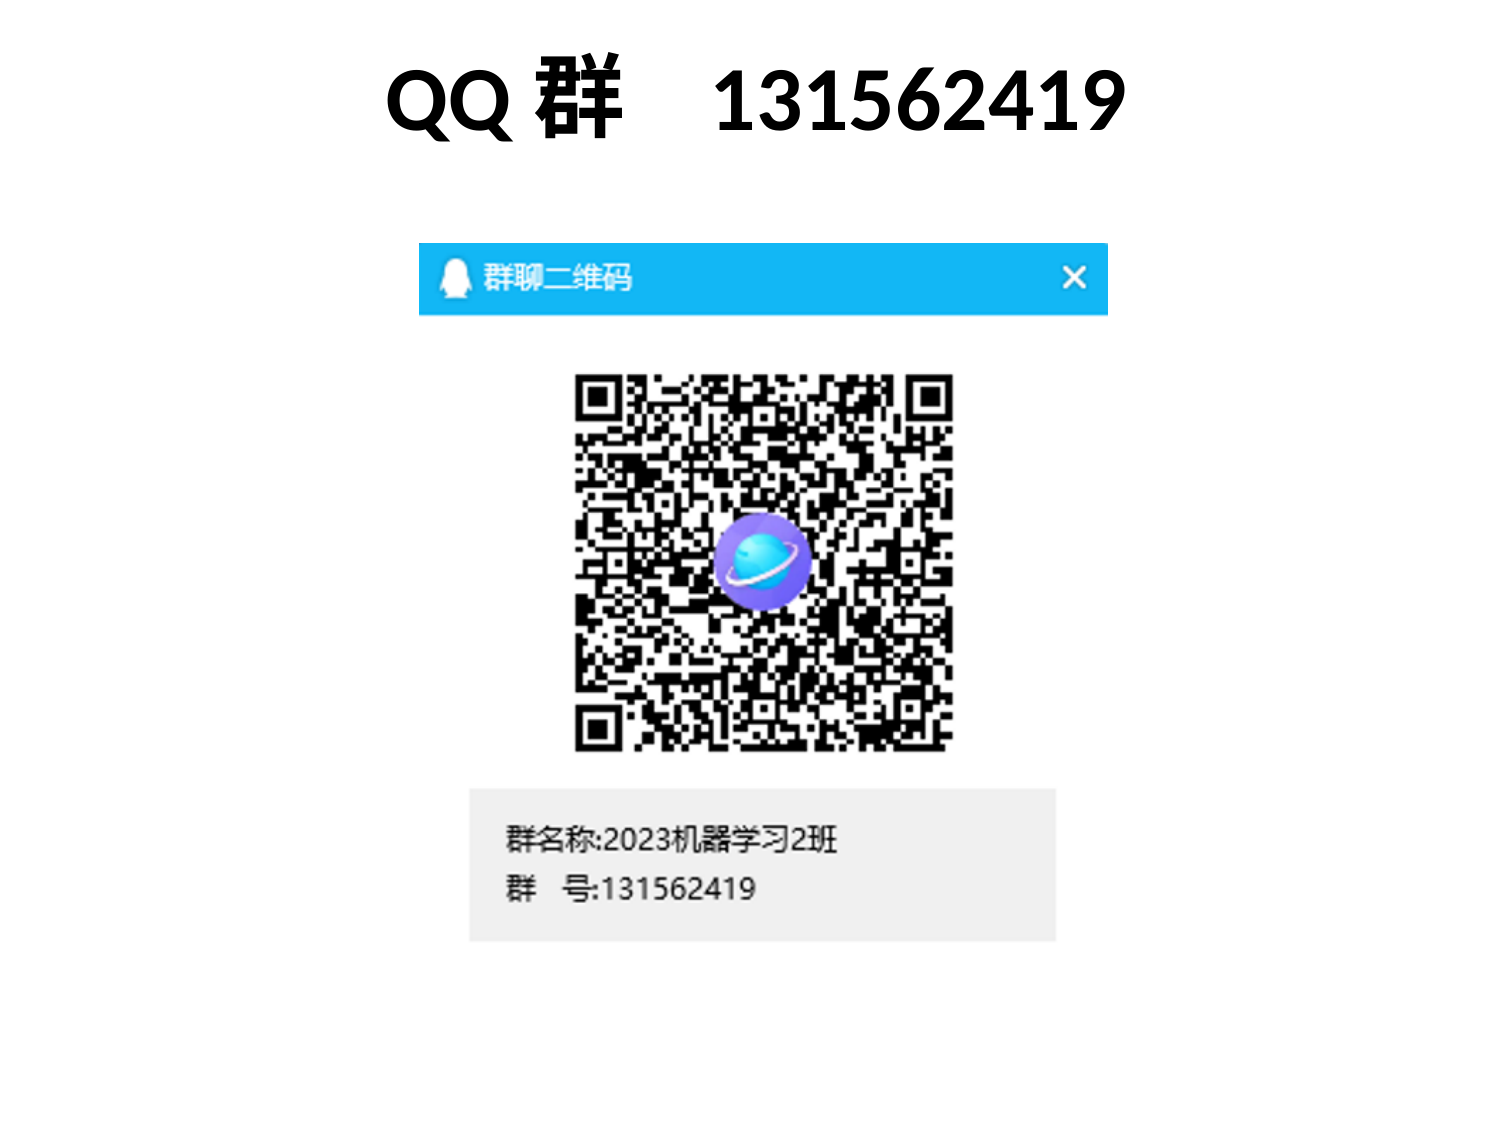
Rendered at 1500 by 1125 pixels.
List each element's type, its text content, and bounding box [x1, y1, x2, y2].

picture [418, 315, 1108, 944]
picture [484, 263, 633, 291]
picture [439, 258, 472, 299]
picture [1063, 266, 1086, 289]
title QQ群 131562419 [82, 0, 1432, 188]
